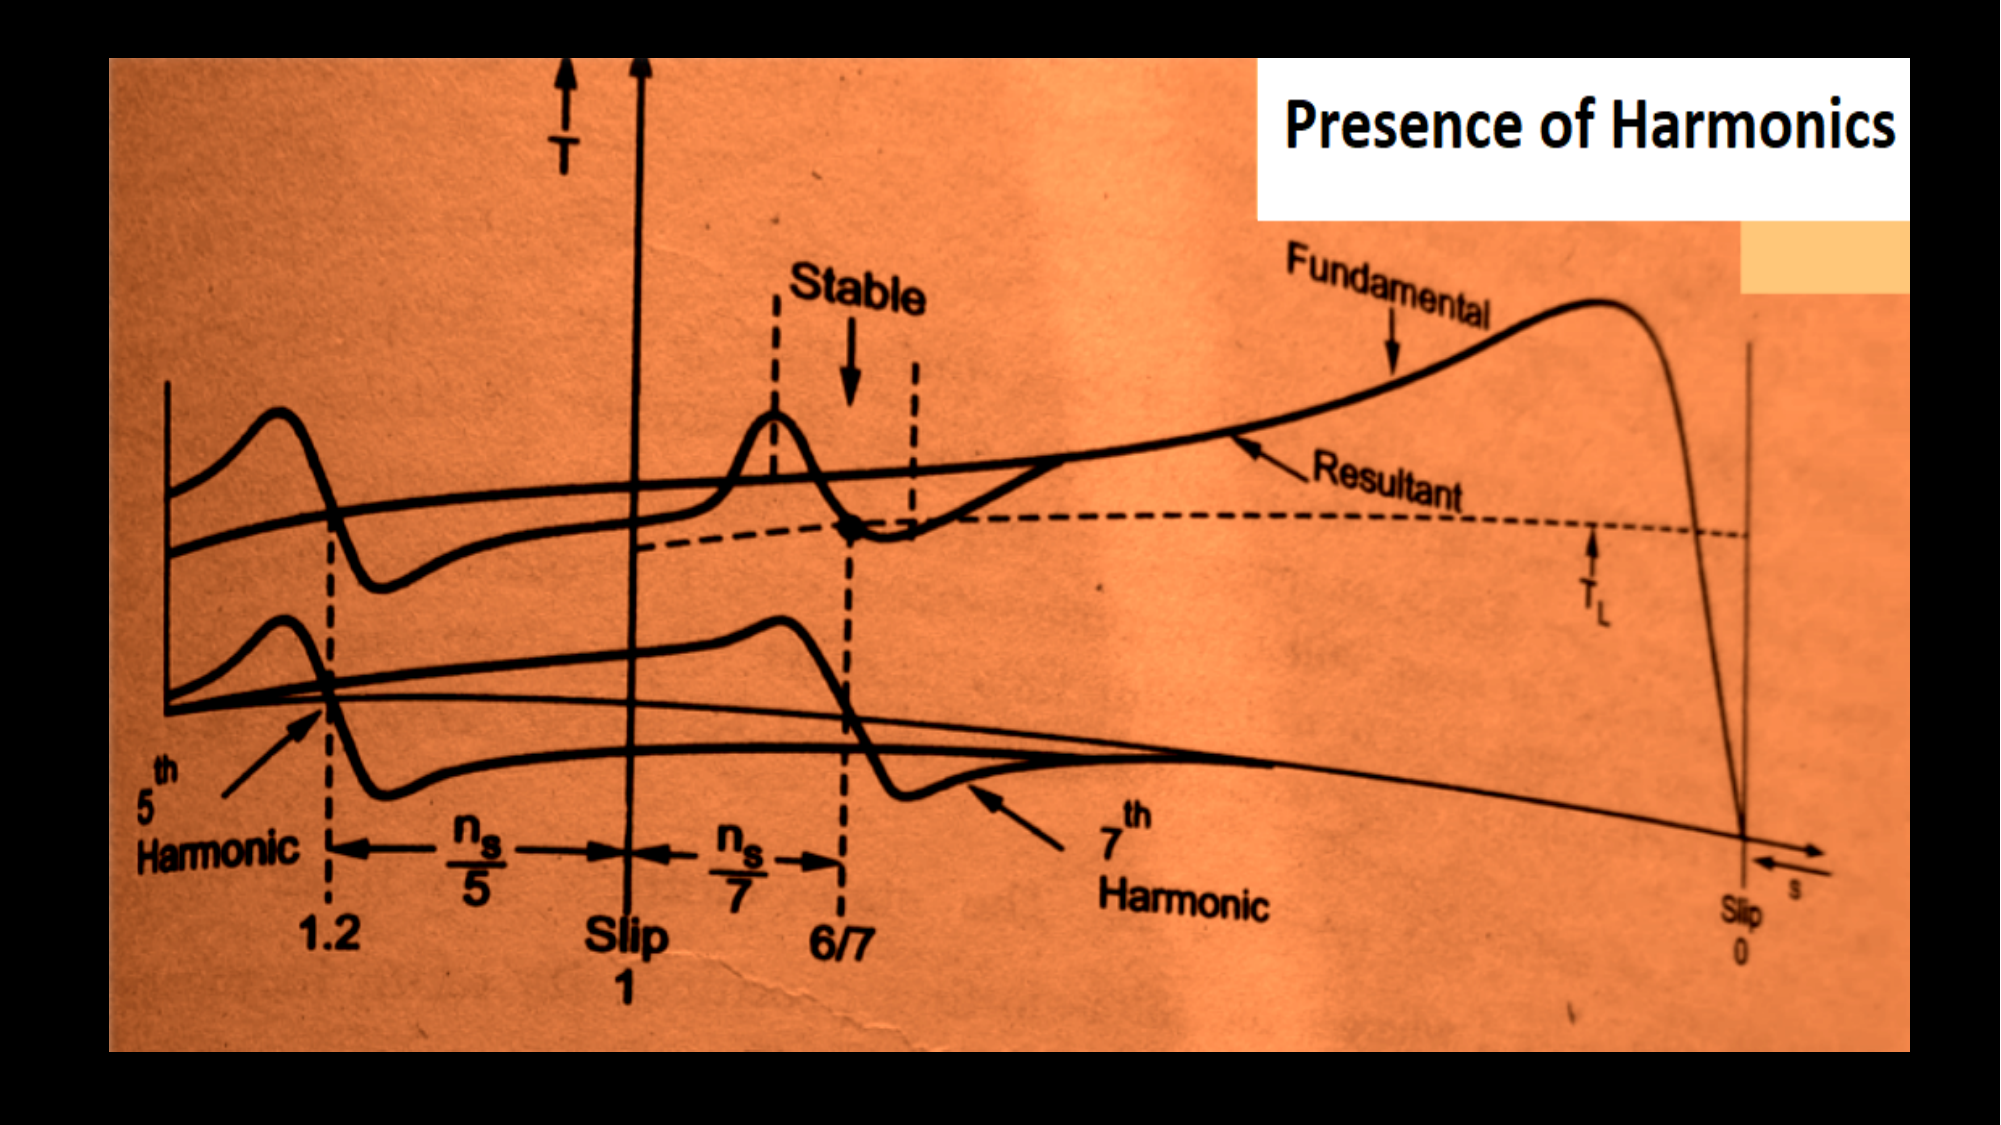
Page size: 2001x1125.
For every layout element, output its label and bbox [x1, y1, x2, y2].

list [109, 58, 1910, 1052]
